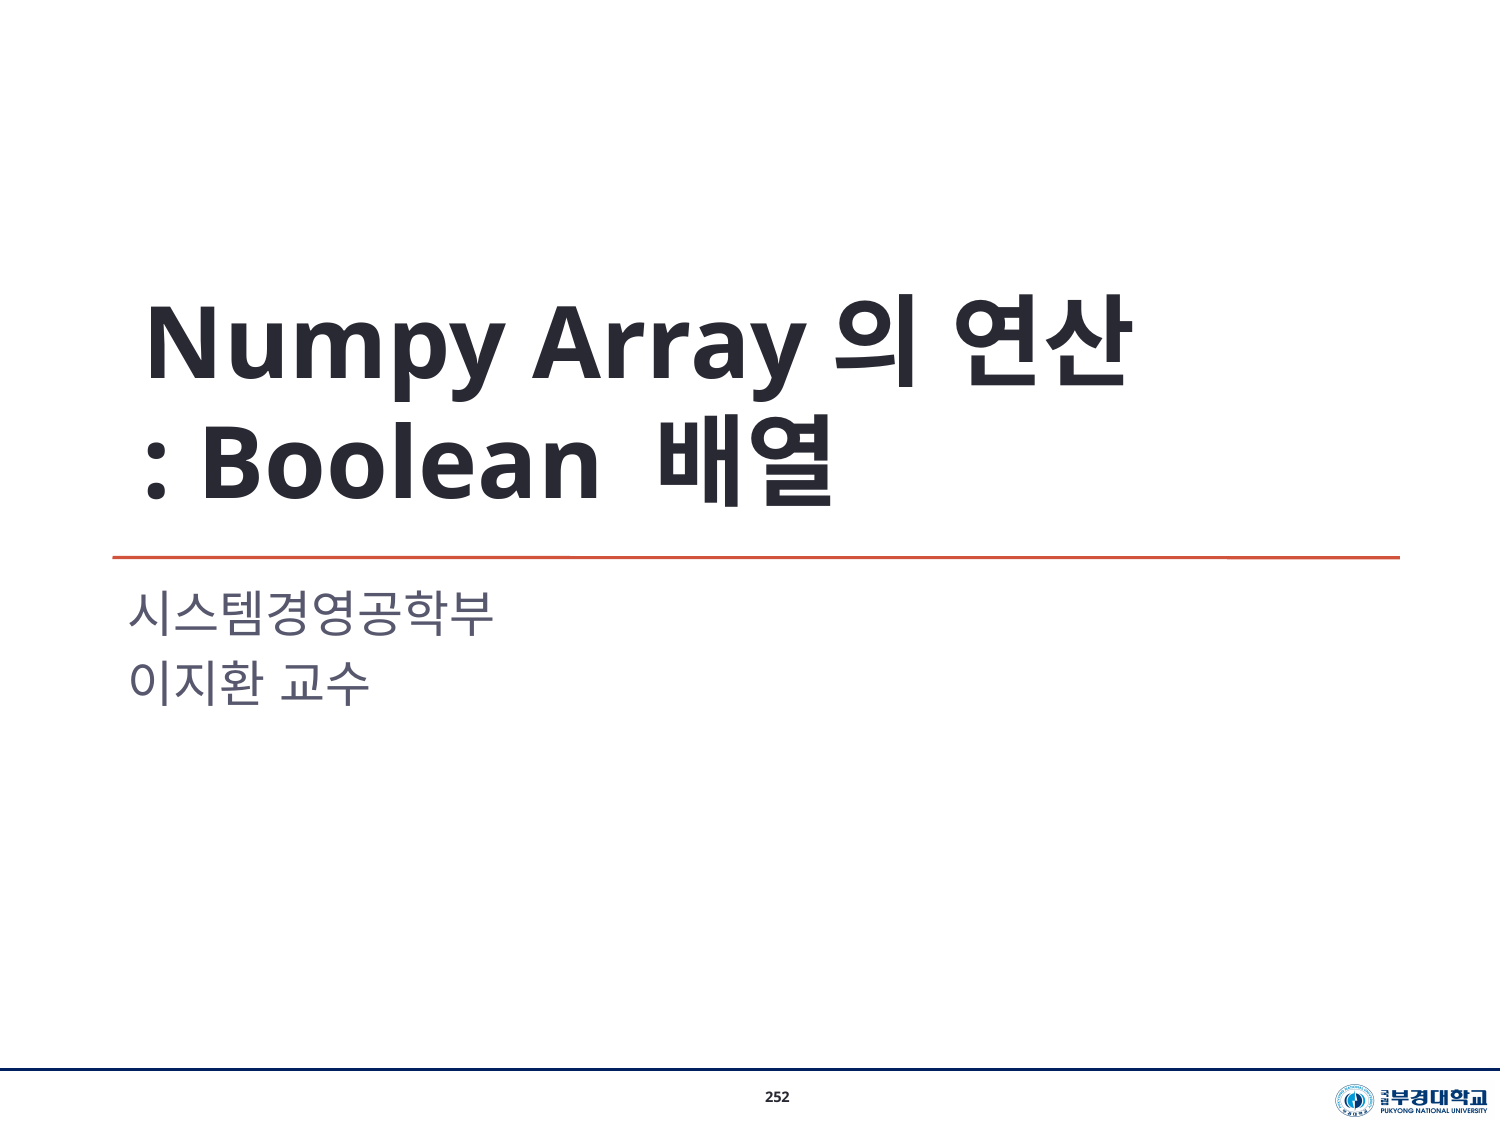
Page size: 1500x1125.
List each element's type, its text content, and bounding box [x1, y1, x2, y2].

picture [1330, 1079, 1495, 1121]
subtitle 시스템경영공학부 이지환 교수 [112, 575, 1163, 863]
text_box Numpy Array의 연산 : Boolean 배열 [128, 271, 1401, 526]
